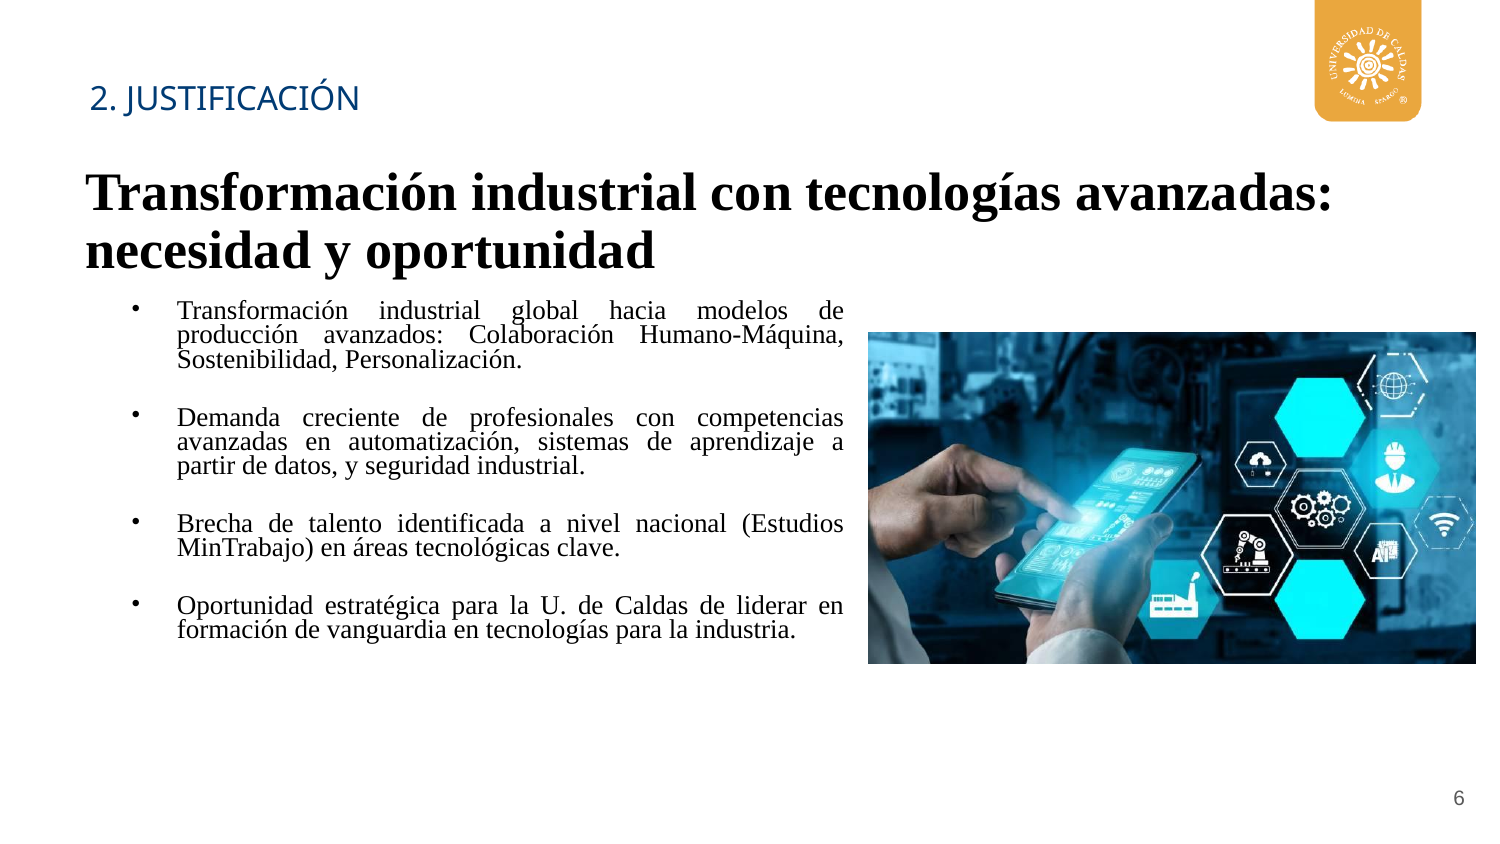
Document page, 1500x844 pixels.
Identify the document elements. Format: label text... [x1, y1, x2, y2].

text_box Transformación industrial global hacia modelos de producción avanzados: Colaboración Humano-Máquina, Sostenibilidad, Personalización. Demanda creciente de profesionales con competencias avanzadas en automatización, sistemas de aprendizaje a partir de datos, y seguridad industrial. Brecha de talento identificada a nivel nacional (Estudios MinTrabajo) en áreas tecnológicas clave. Oportunidad estratégica para la U. de Caldas de liderar en formación de vanguardia en tecnologías para la industria. [39, 292, 859, 837]
picture [0, 0, 1500, 844]
text_box Transformación industrial con tecnologías avanzadas: necesidad y oportunidad [70, 127, 1394, 288]
slide_number ‹#› [1389, 764, 1480, 830]
text_box 2. JUSTIFICACIÓN [74, 70, 925, 127]
